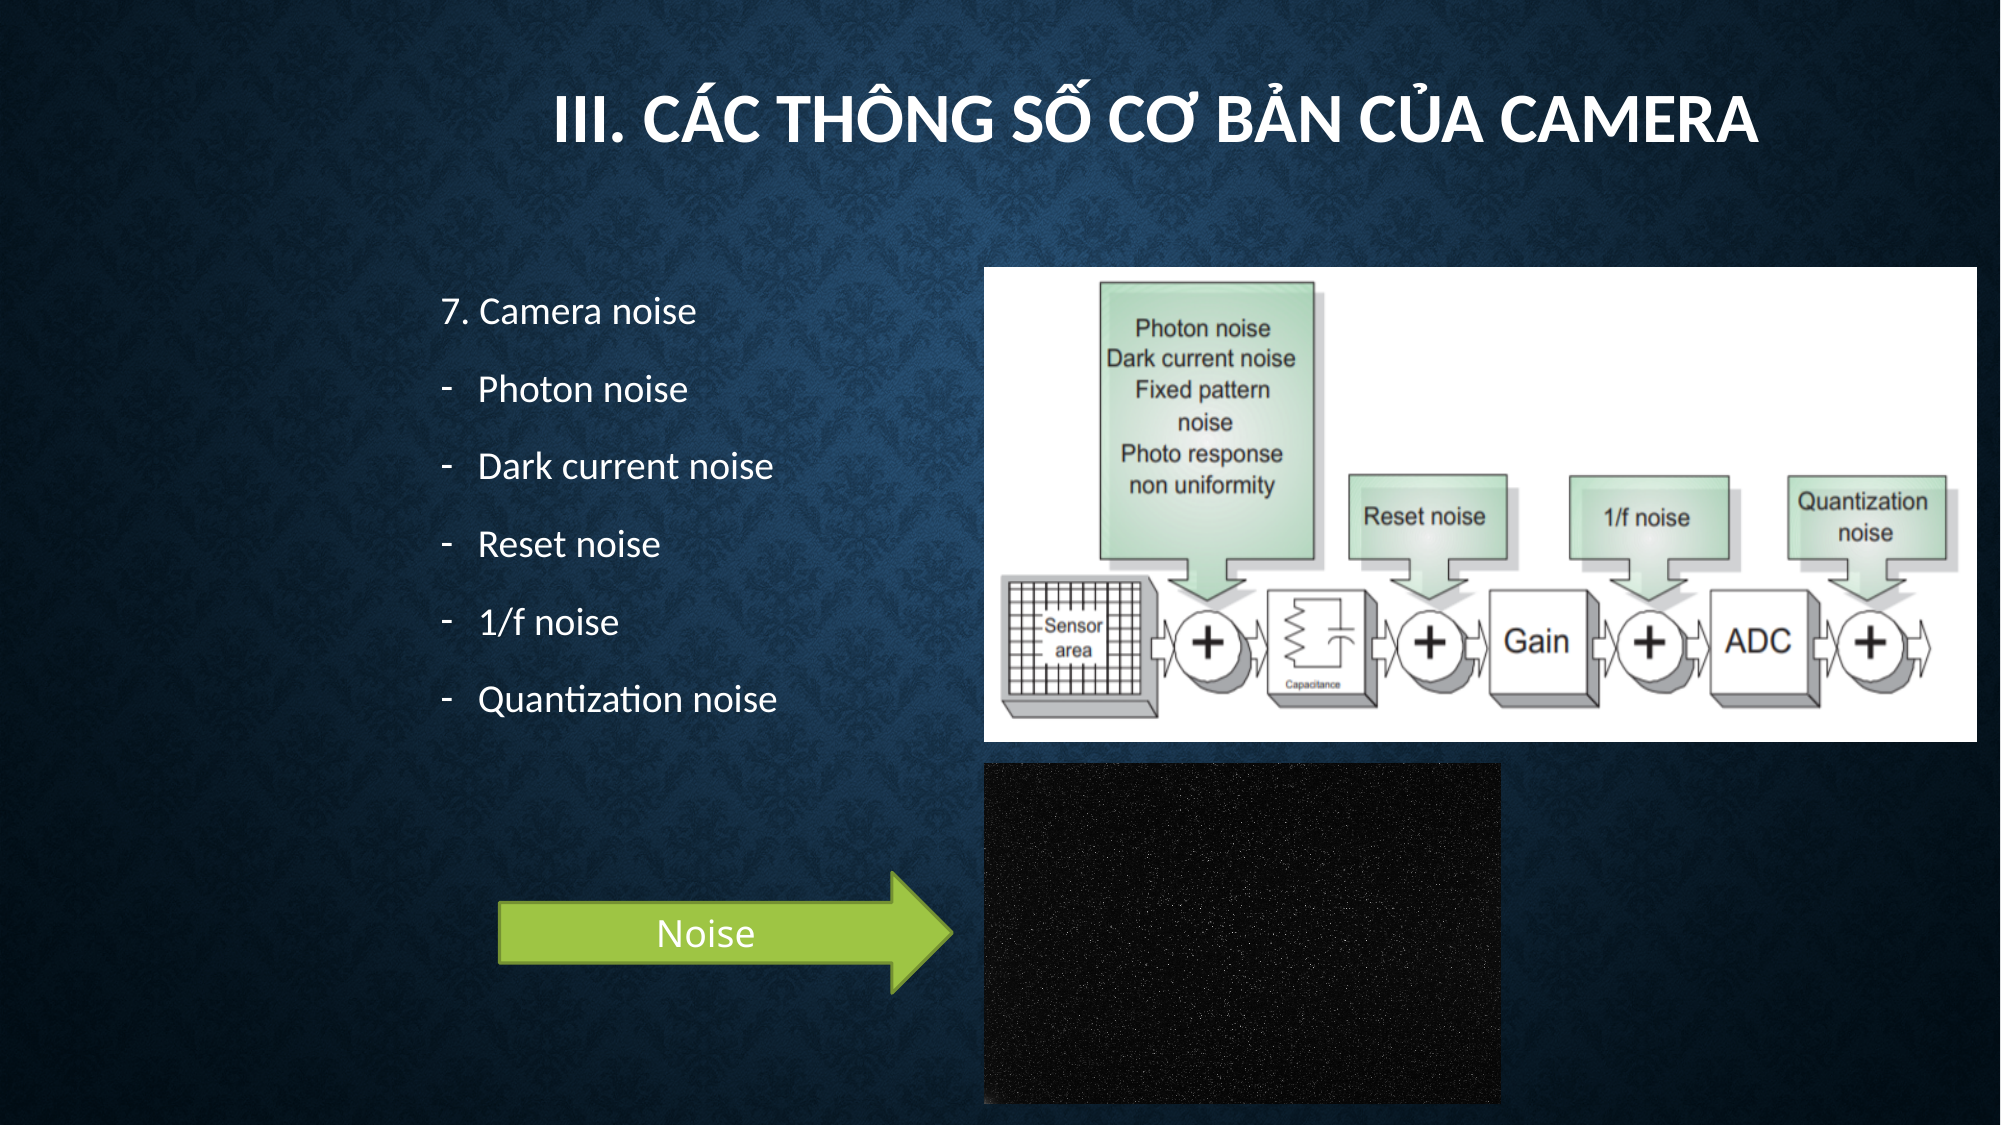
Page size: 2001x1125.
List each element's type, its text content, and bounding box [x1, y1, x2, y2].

list 7. Camera noise Photon noise Dark current noise Reset noise 1/f noise Quantization noise [425, 267, 985, 994]
text_box Noise [497, 870, 954, 995]
picture [983, 267, 1978, 742]
text_box III. Các thông số cơ bản của camera [425, 56, 1888, 182]
picture [983, 763, 1501, 1105]
